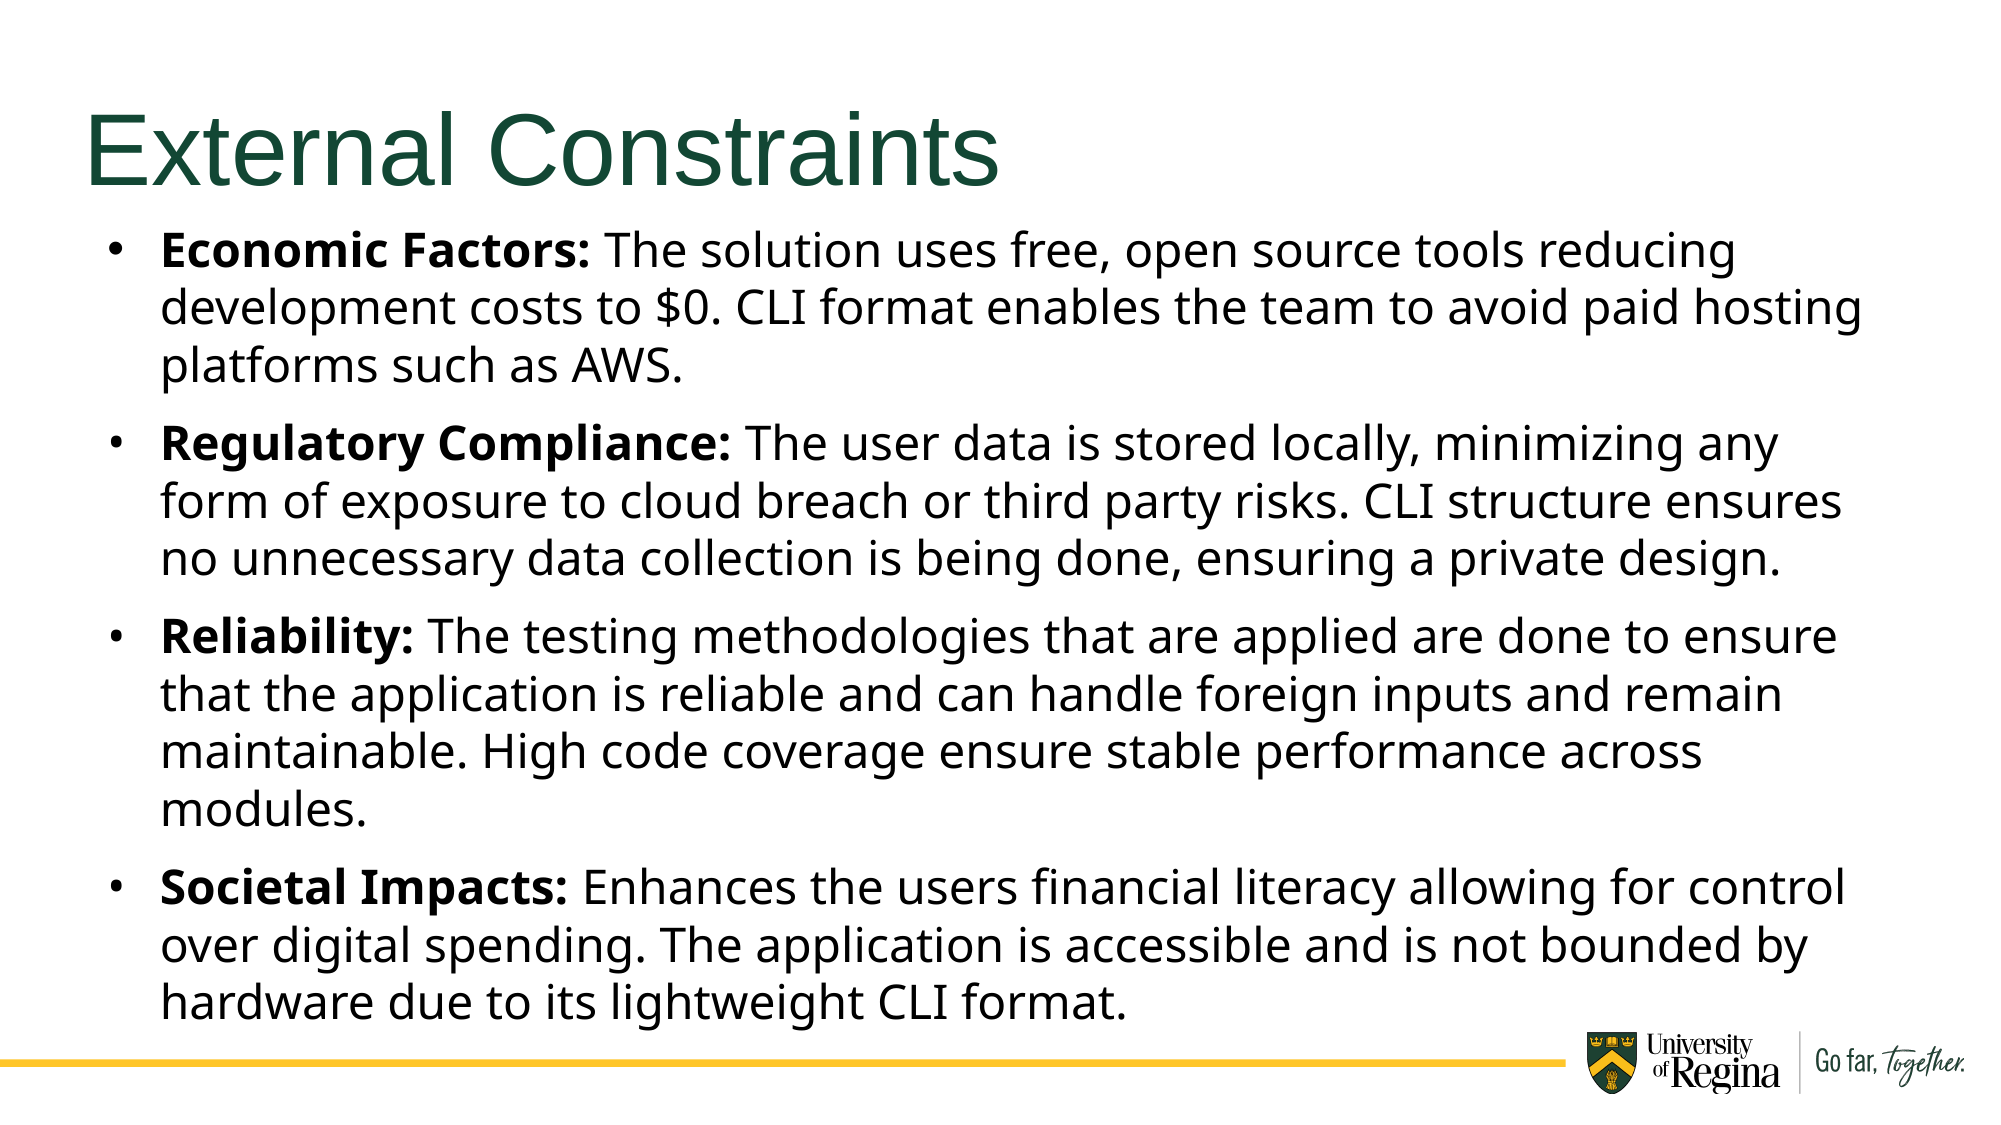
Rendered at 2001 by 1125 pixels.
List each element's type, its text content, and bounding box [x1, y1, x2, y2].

text_box Economic Factors: The solution uses free, open source tools reducing development costs to $0. CLI format enables the team to avoid paid hosting platforms such as AWS. Regulatory Compliance: The user data is stored locally, minimizing any form of exposure to cloud breach or third party risks. CLI structure ensures no unnecessary data collection is being done, ensuring a private design. Reliability: The testing methodologies that are applied are done to ensure that the application is reliable and can handle foreign inputs and remain maintainable. High code coverage ensure stable performance across modules. Societal Impacts: Enhances the users financial literacy allowing for control over digital spending. The application is accessible and is not bounded by hardware due to its lightweight CLI format. [49, 212, 1912, 1125]
list External Constraints [68, 89, 1850, 212]
picture [1912, 1031, 1964, 1094]
